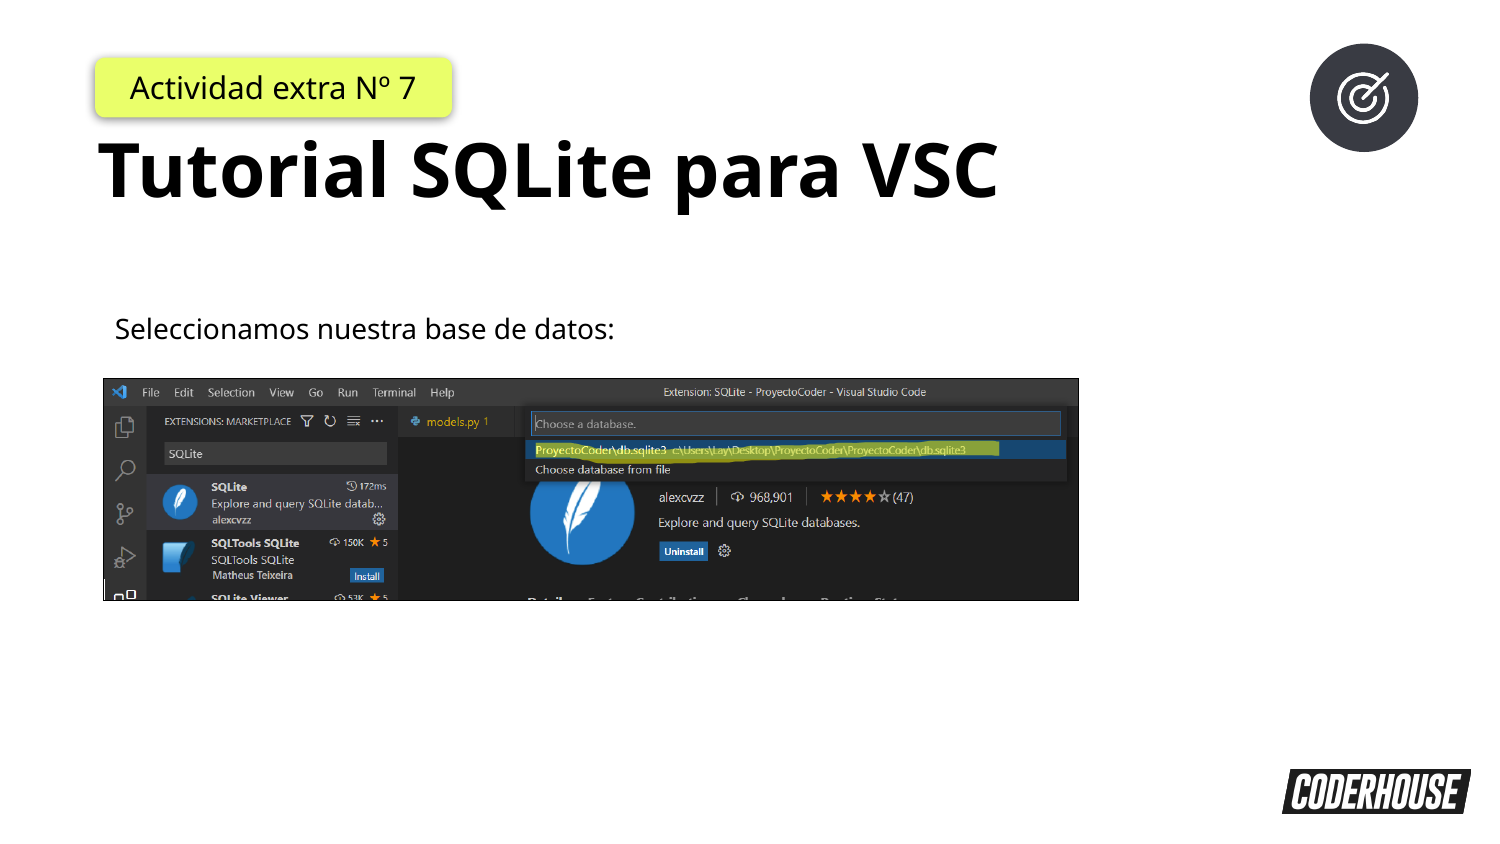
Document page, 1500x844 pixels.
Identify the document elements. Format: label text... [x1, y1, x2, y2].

text_box Actividad extra Nº 7 [95, 57, 453, 117]
picture [102, 378, 1079, 601]
text_box Tutorial SQLite para VSC [82, 117, 1364, 229]
picture [1281, 769, 1471, 814]
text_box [1309, 43, 1419, 153]
text_box Seleccionamos nuestra base de datos: [99, 296, 1256, 428]
